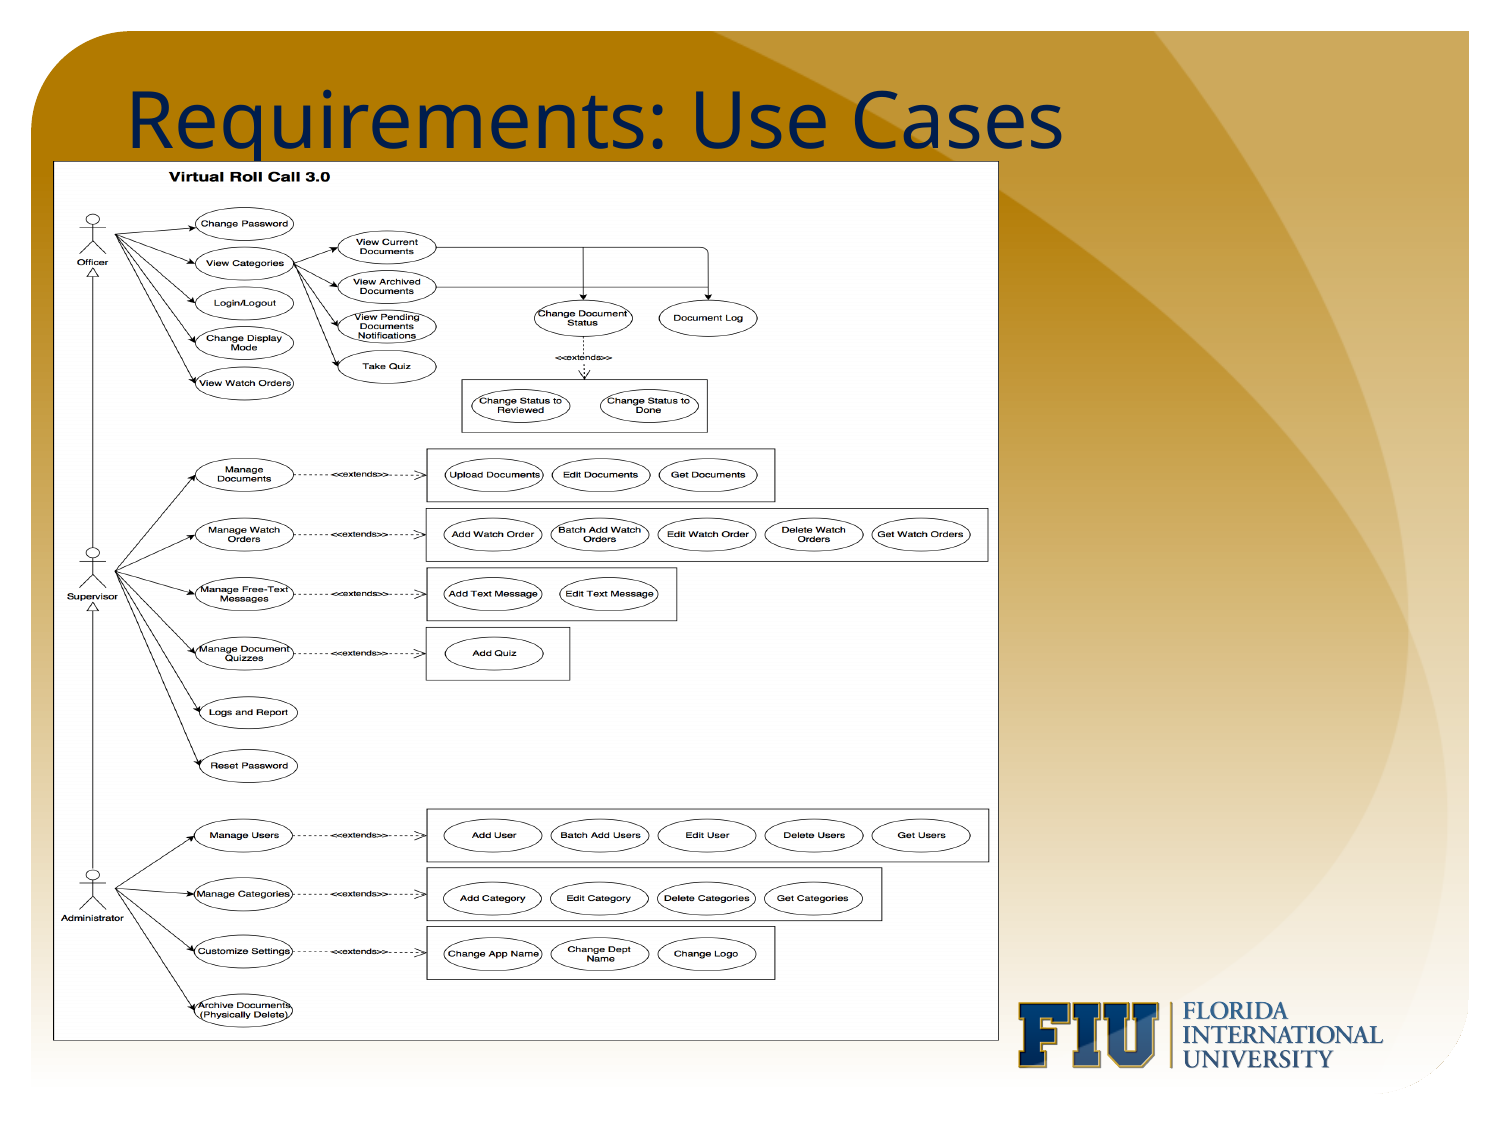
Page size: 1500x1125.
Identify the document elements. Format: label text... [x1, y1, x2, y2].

title Requirements: Use Cases [110, 48, 1355, 172]
picture [24, 30, 1473, 1094]
